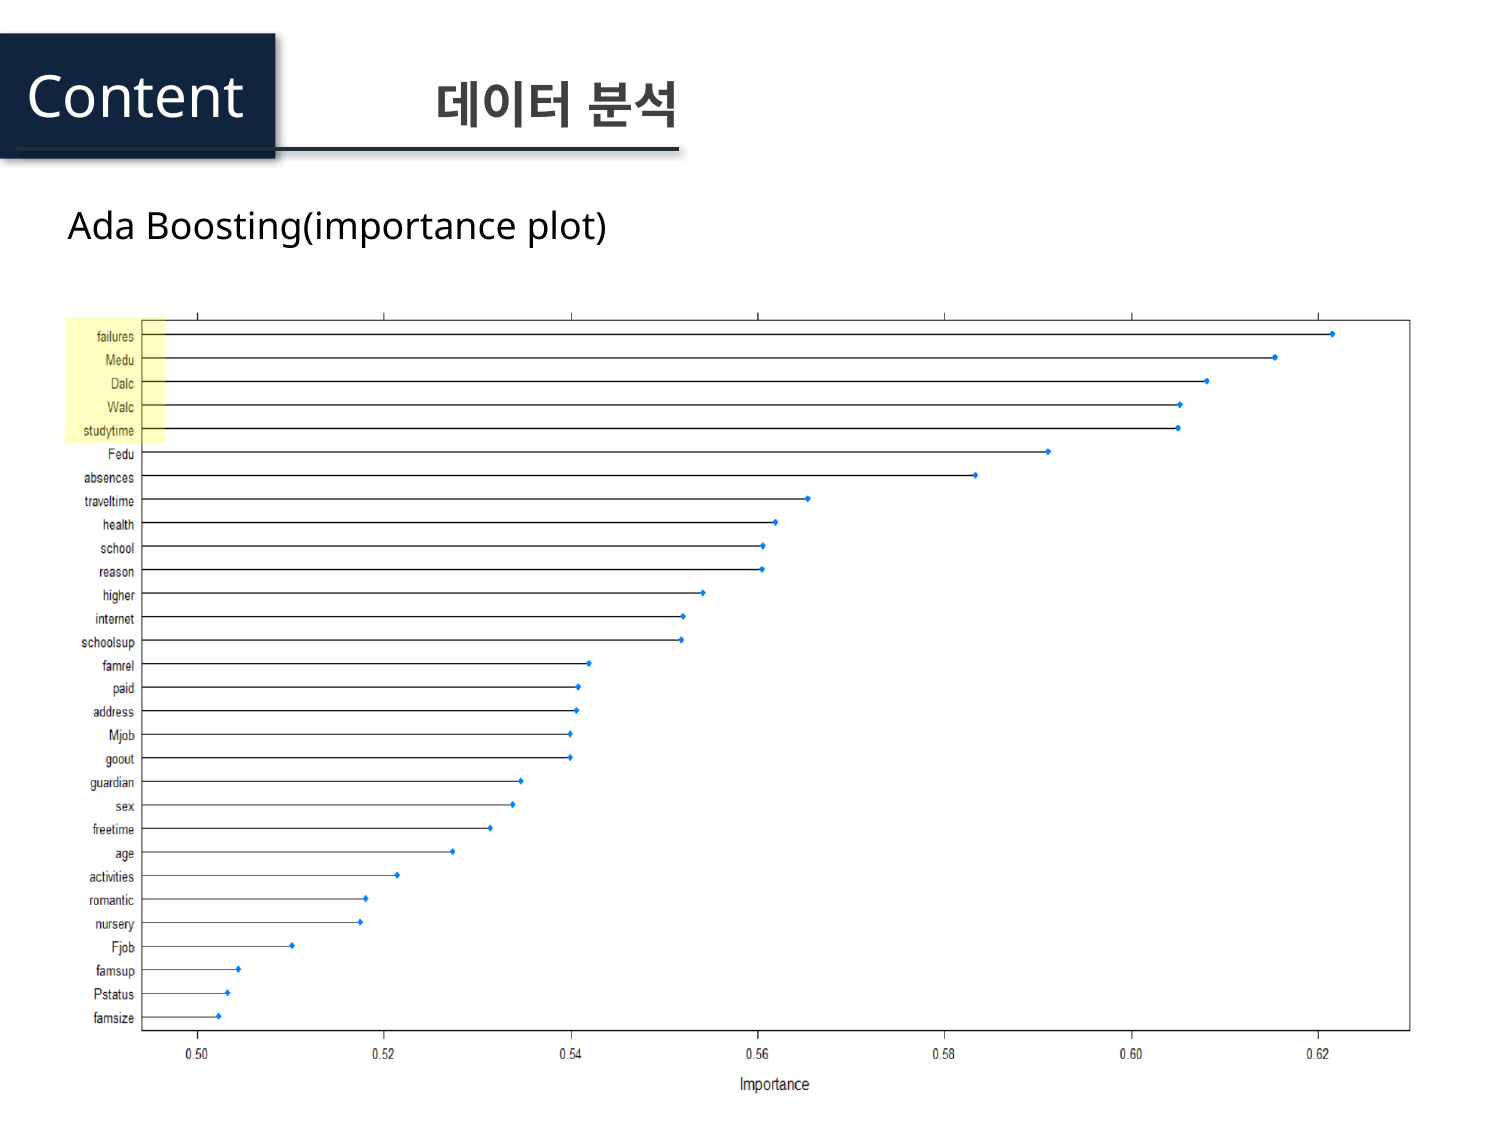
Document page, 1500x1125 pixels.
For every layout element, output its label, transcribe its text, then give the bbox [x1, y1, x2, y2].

text_box 데이터 분석 [420, 66, 695, 142]
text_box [0, 33, 276, 160]
picture [64, 278, 1427, 1095]
text_box Ada Boosting(importance plot) [53, 194, 951, 255]
